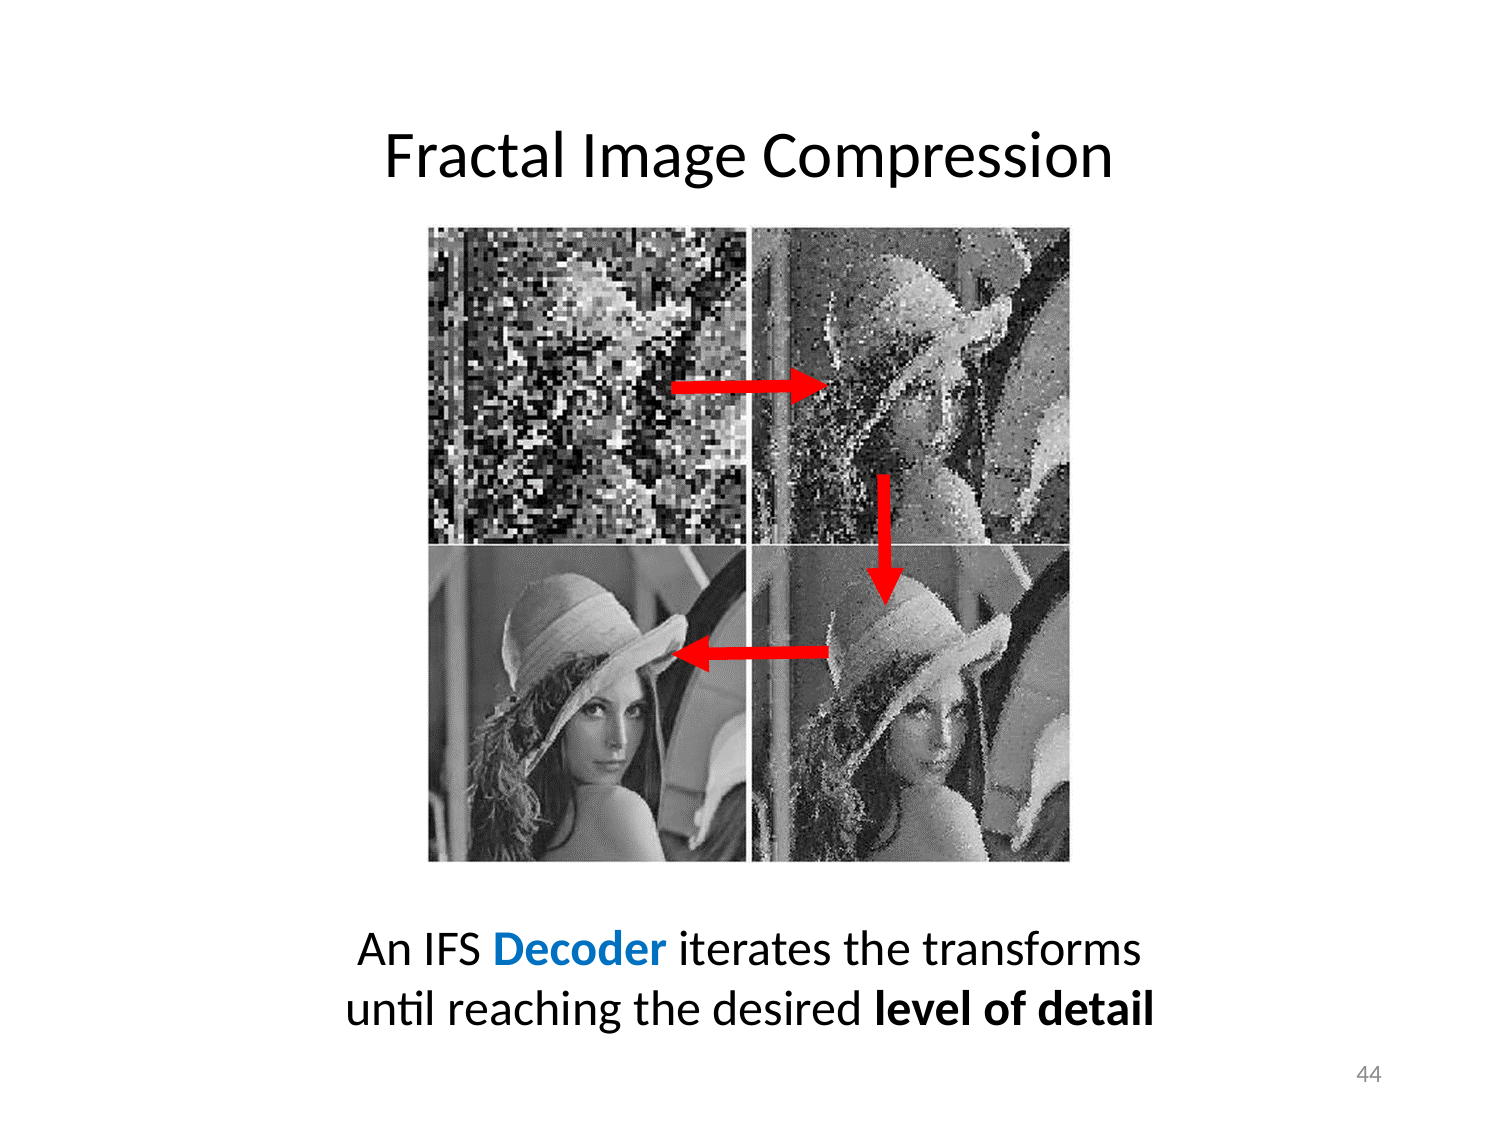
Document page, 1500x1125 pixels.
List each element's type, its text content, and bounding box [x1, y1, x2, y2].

text_box An IFS Decoder iterates the transforms until reaching the desired level of detail [206, 907, 1294, 1043]
text_box Fractal Image Compression [103, 59, 1397, 241]
picture [426, 224, 1074, 864]
text_box <number> [1059, 1042, 1397, 1103]
